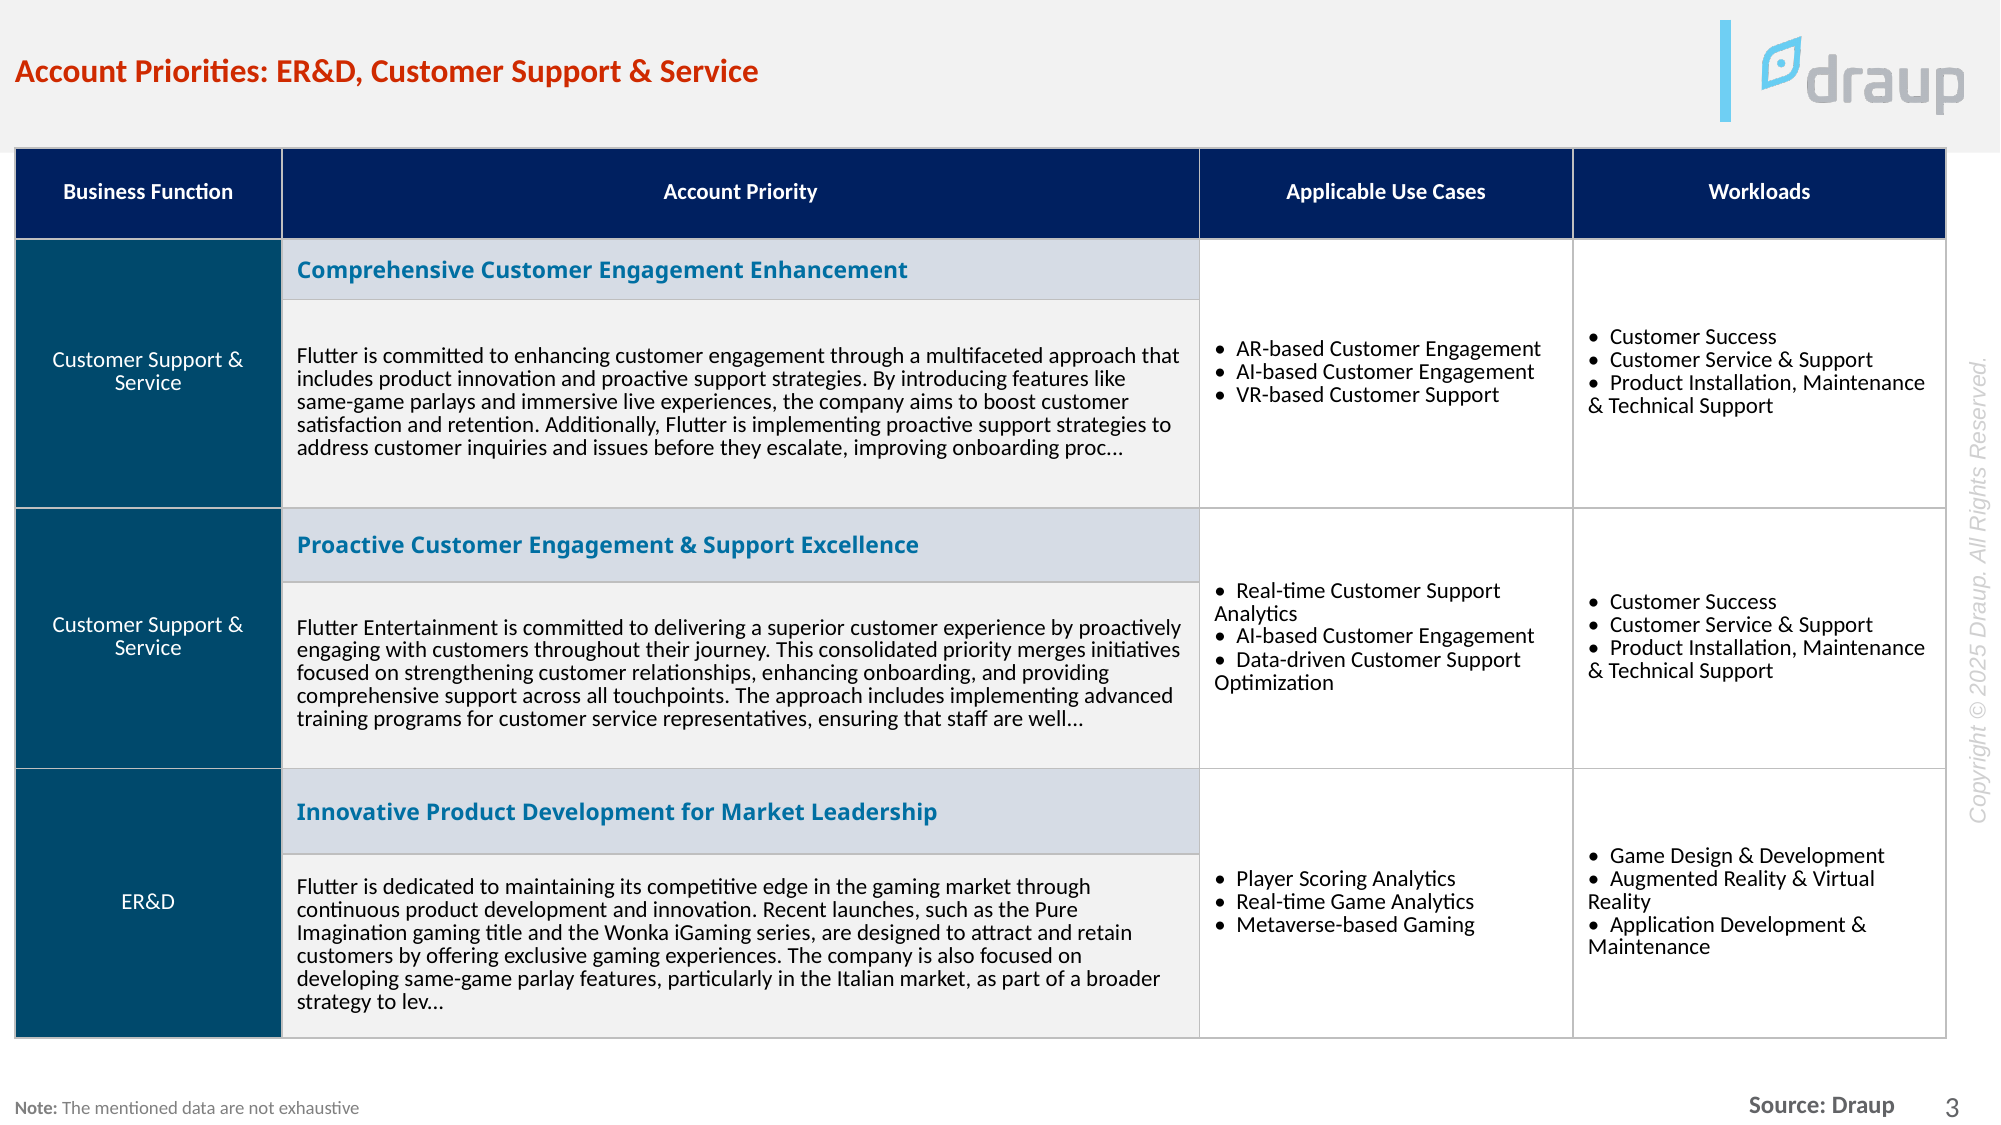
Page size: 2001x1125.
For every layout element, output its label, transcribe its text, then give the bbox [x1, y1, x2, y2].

table_cell Innovative Product Development for Market Leadership [283, 769, 1199, 853]
table_header Account Priority [283, 149, 1199, 238]
table_cell ER&D [16, 769, 281, 1037]
table_header Business Function [16, 149, 281, 238]
table_cell Flutter is committed to enhancing customer engagement through a multifaceted approach that includes product innovation and proactive support strategies. By introducing features like same-game parlays and immersive live experiences, the company aims to boost customer satisfaction and retention. Additionally, Flutter is implementing proactive support strategies to address customer inquiries and issues before they escalate, improving onboarding proc... [283, 300, 1199, 507]
table_header Applicable Use Cases [1200, 149, 1572, 238]
table_cell Comprehensive Customer Engagement Enhancement [283, 240, 1199, 299]
table_cell Flutter is dedicated to maintaining its competitive edge in the gaming market through continuous product development and innovation. Recent launches, such as the Pure Imagination gaming title and the Wonka iGaming series, are designed to attract and retain customers by offering exclusive gaming experiences. The company is also focused on developing same-game parlay features, particularly in the Italian market, as part of a broader strategy to lev... [283, 855, 1199, 1037]
table_cell Customer Support & Service [16, 509, 281, 768]
table_cell • Game Design & Development • Augmented Reality & Virtual Reality • Application Development & Maintenance [1574, 769, 1945, 1037]
table_cell Customer Support & Service [16, 240, 281, 507]
table_cell • Customer Success • Customer Service & Support • Product Installation, Maintenance & Technical Support [1574, 509, 1945, 768]
table_cell Proactive Customer Engagement & Support Excellence [283, 509, 1199, 581]
table_cell • AR-based Customer Engagement • AI-based Customer Engagement • VR-based Customer Support [1200, 240, 1572, 507]
table_cell • Player Scoring Analytics • Real-time Game Analytics • Metaverse-based Gaming [1200, 769, 1572, 1037]
table_header Workloads [1574, 149, 1945, 238]
table_cell Flutter Entertainment is committed to delivering a superior customer experience by proactively engaging with customers throughout their journey. This consolidated priority merges initiatives focused on strengthening customer relationships, enhancing onboarding, and providing comprehensive support across all touchpoints. The approach includes implementing advanced training programs for customer service representatives, ensuring that staff are well... [283, 583, 1199, 768]
text_box Note: The mentioned data are not exhaustive [0, 1088, 1080, 1125]
table_cell • Real-time Customer Support Analytics • AI-based Customer Engagement • Data-driven Customer Support Optimization [1200, 509, 1572, 768]
table_cell • Customer Success • Customer Service & Support • Product Installation, Maintenance & Technical Support [1574, 240, 1945, 507]
text_box Account Priorities: ER&D, Customer Support & Service [0, 3, 1701, 144]
